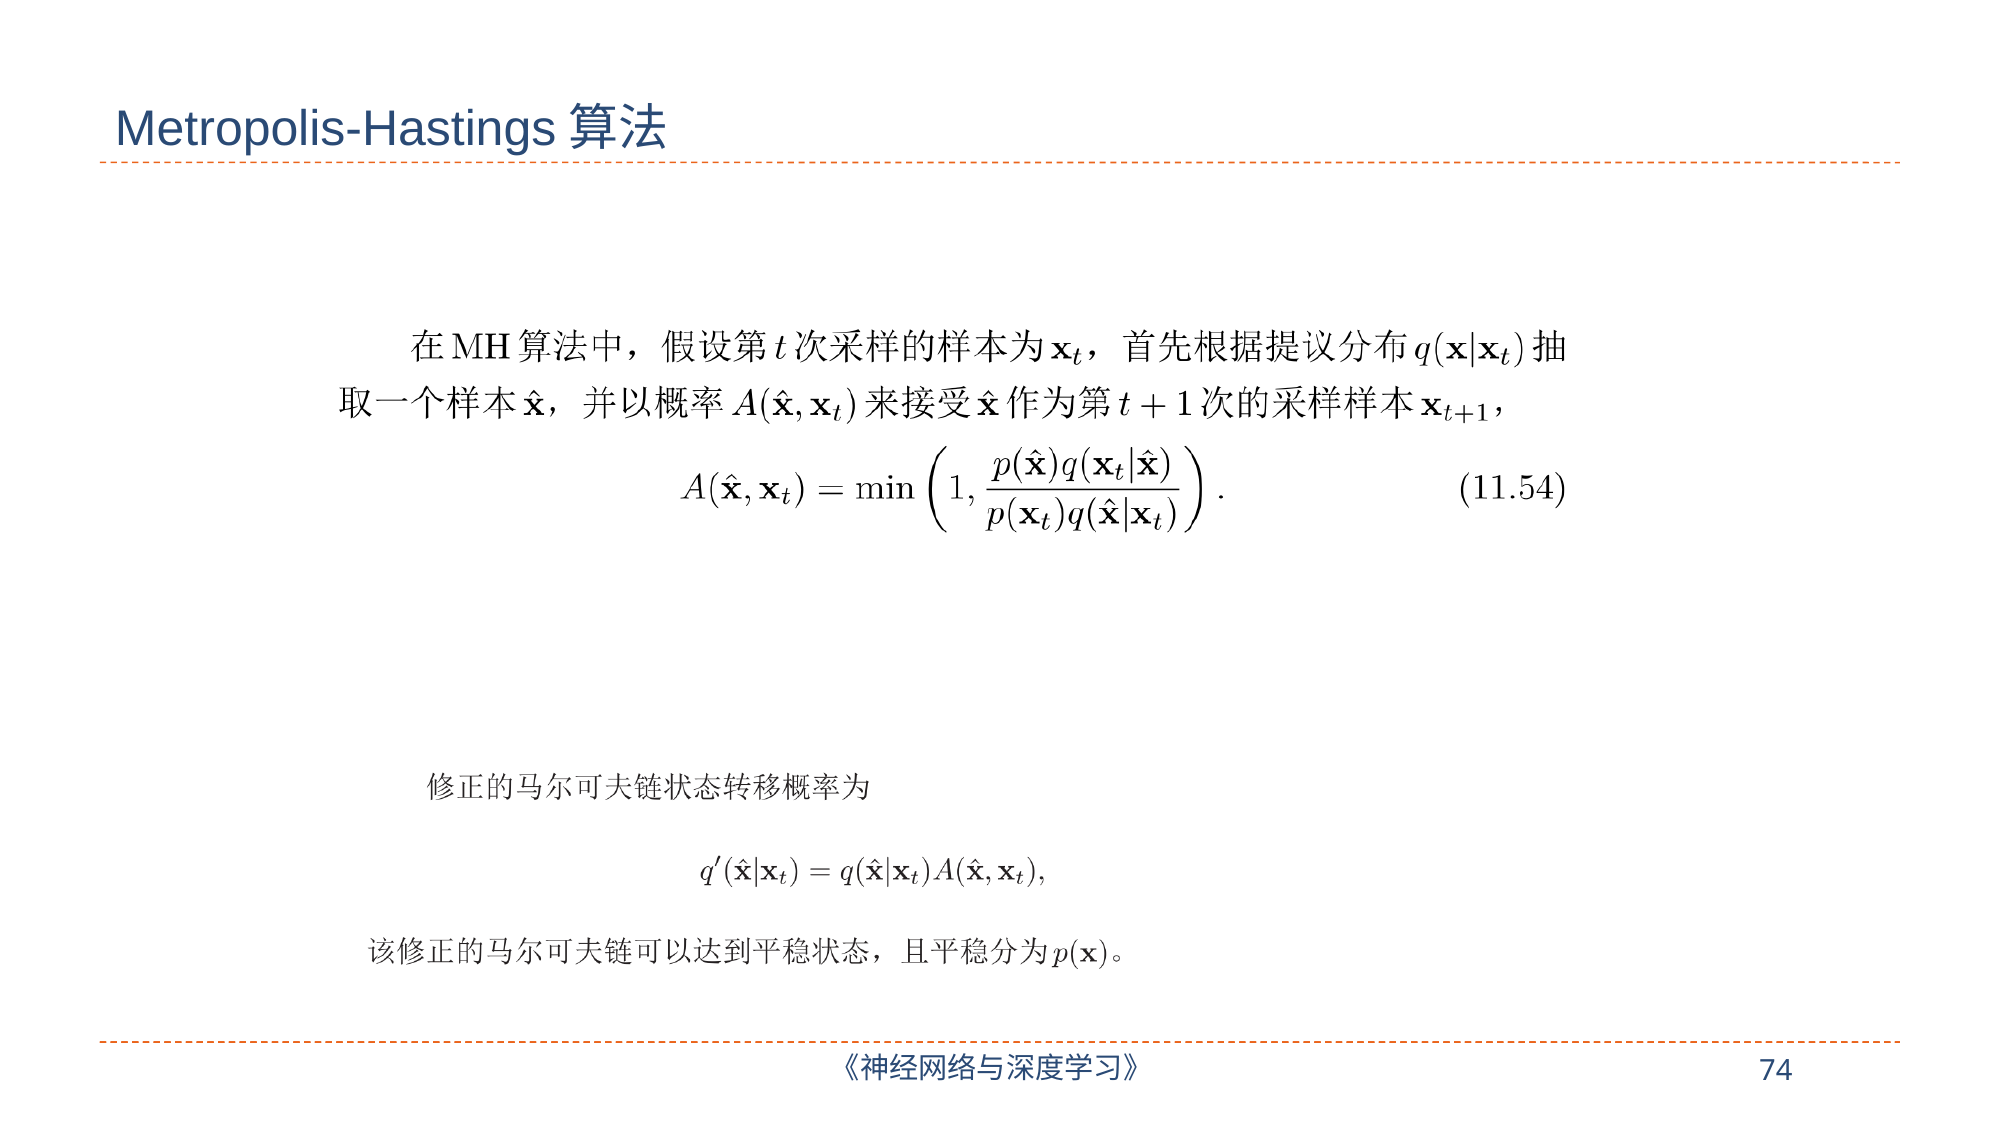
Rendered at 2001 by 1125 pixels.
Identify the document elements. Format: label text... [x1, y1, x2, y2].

title Metropolis-Hastings算法 [99, 24, 1900, 164]
picture [362, 762, 1143, 982]
picture [328, 309, 1596, 553]
